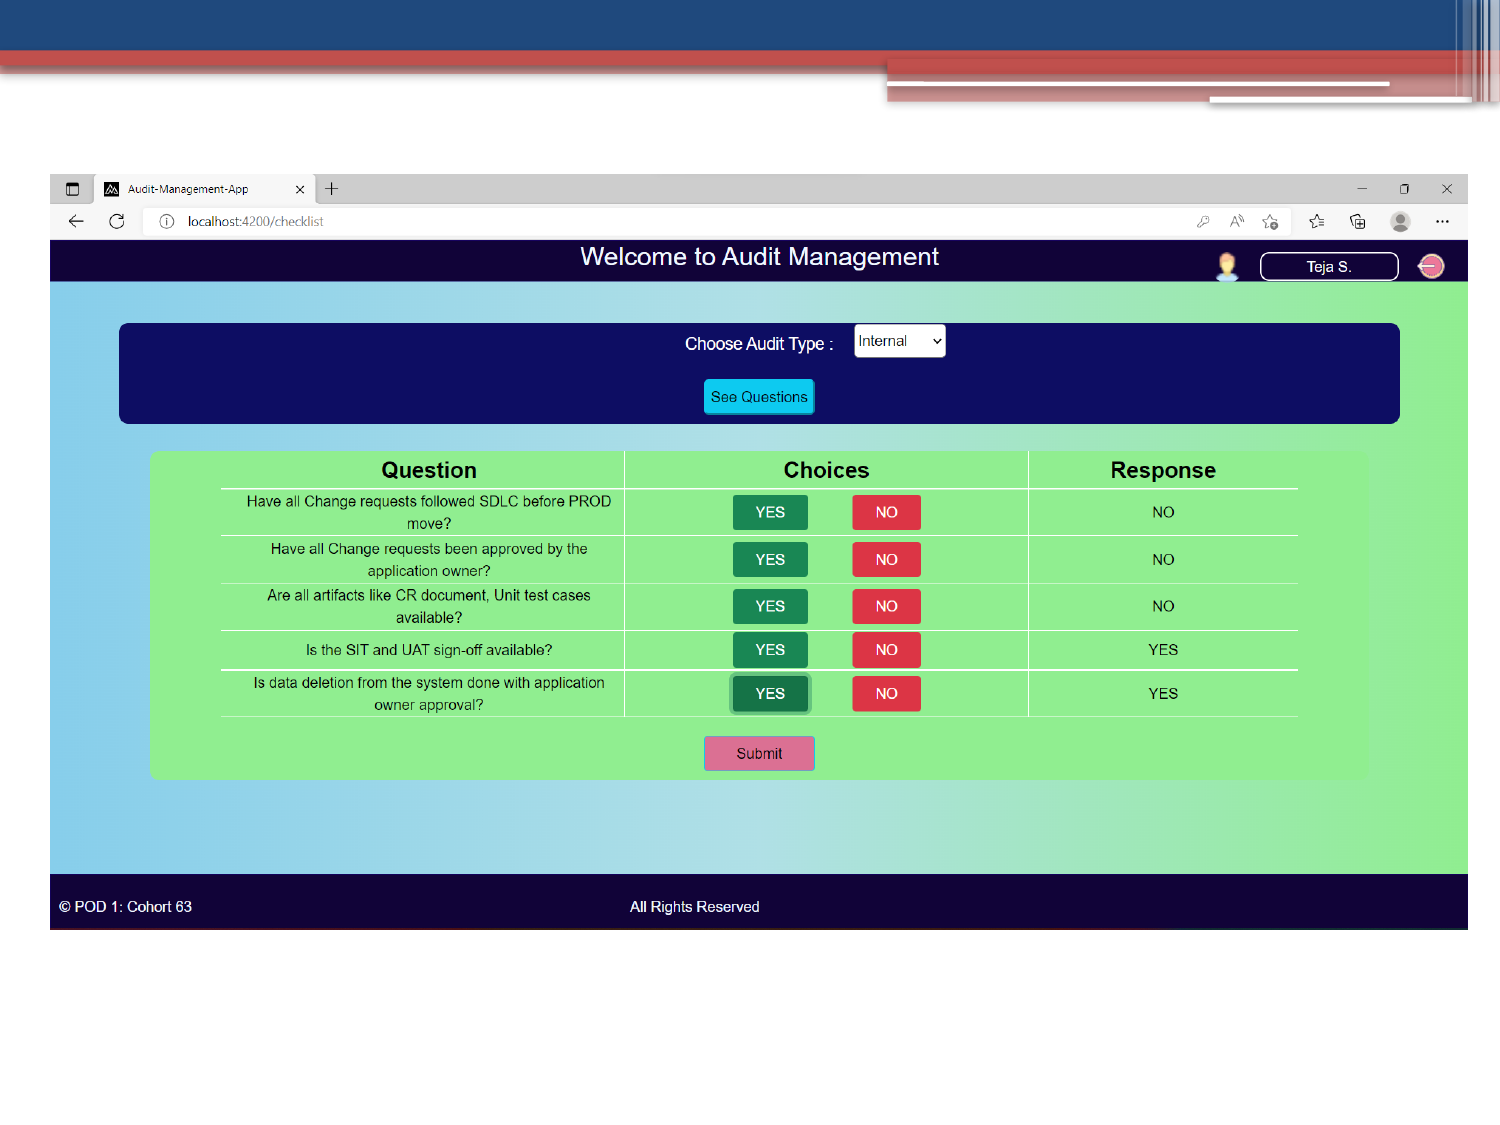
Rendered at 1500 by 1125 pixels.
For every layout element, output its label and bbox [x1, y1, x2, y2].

picture [49, 174, 1468, 930]
